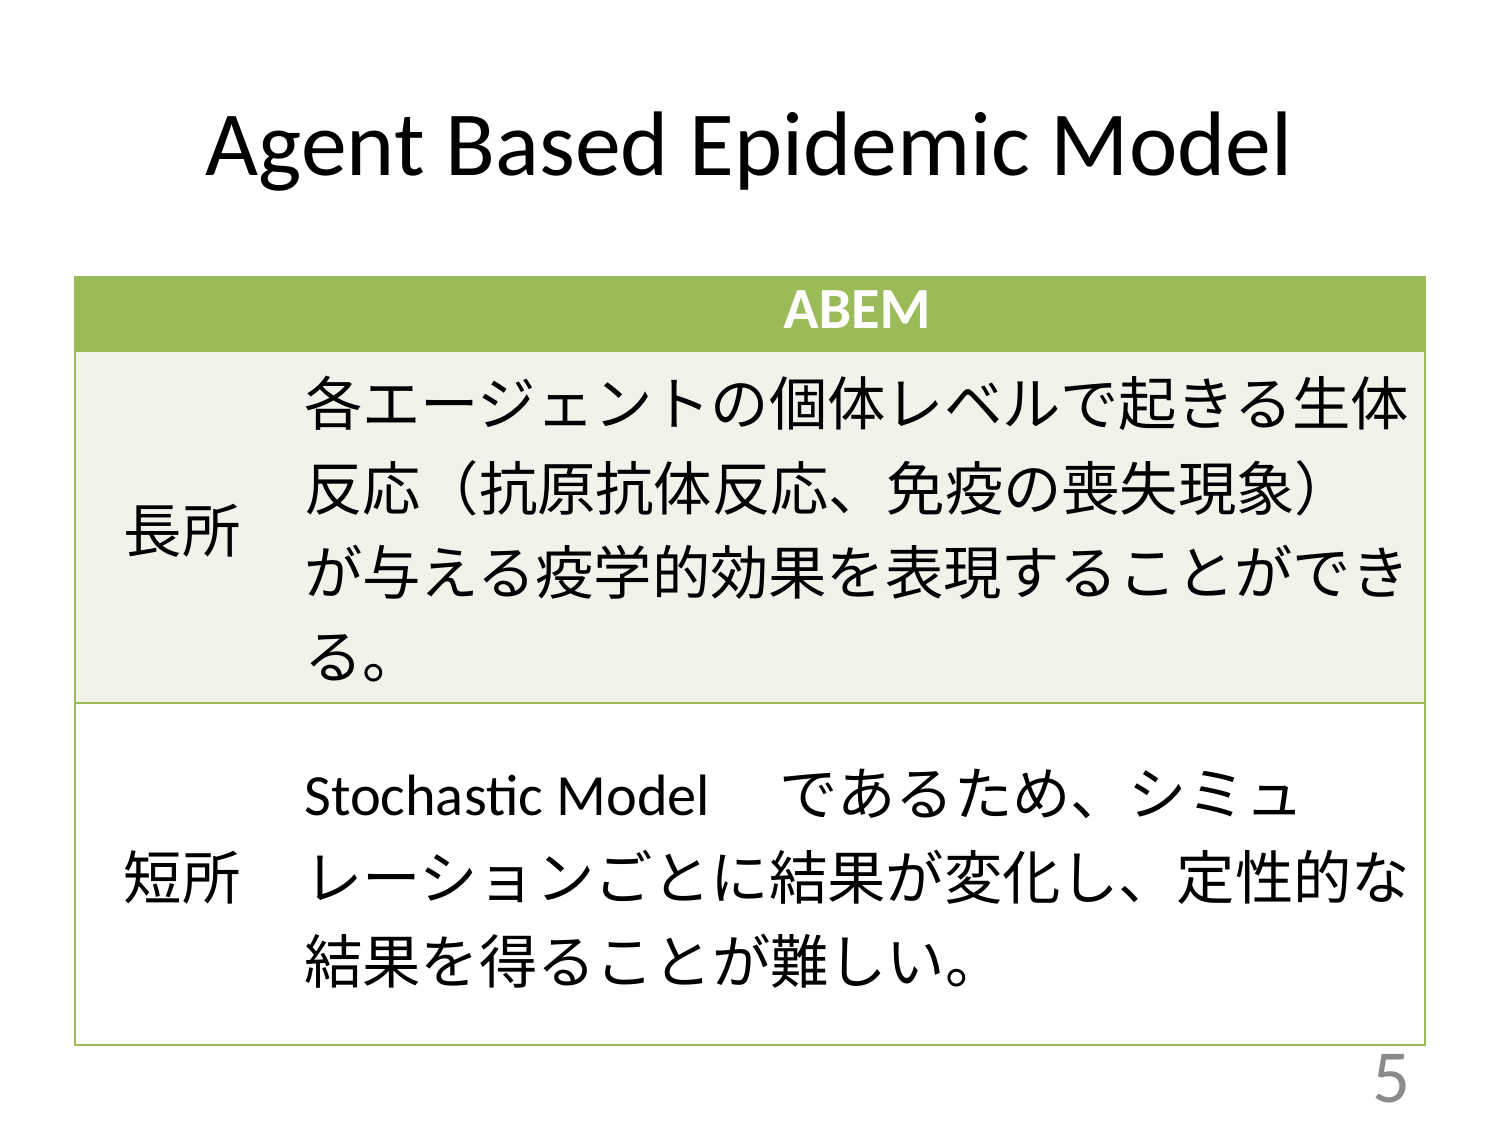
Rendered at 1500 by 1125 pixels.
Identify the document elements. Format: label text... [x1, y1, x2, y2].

table_cell 長所 [76, 352, 289, 702]
table_cell Stochastic Model であるため、シミュレーションごとに結果が変化し、定性的な結果を得ることが難しい。 [289, 704, 1424, 1044]
table_header [76, 278, 289, 350]
title Agent Based Epidemic Model [75, 45, 1425, 233]
slide_number 5 [1074, 1042, 1425, 1103]
table_cell 各エージェントの個体レベルで起きる生体反応（抗原抗体反応、免疫の喪失現象）が与える疫学的効果を表現することができる。 [289, 352, 1424, 702]
table_header ABEM [289, 278, 1424, 350]
table_cell 短所 [76, 704, 289, 1044]
